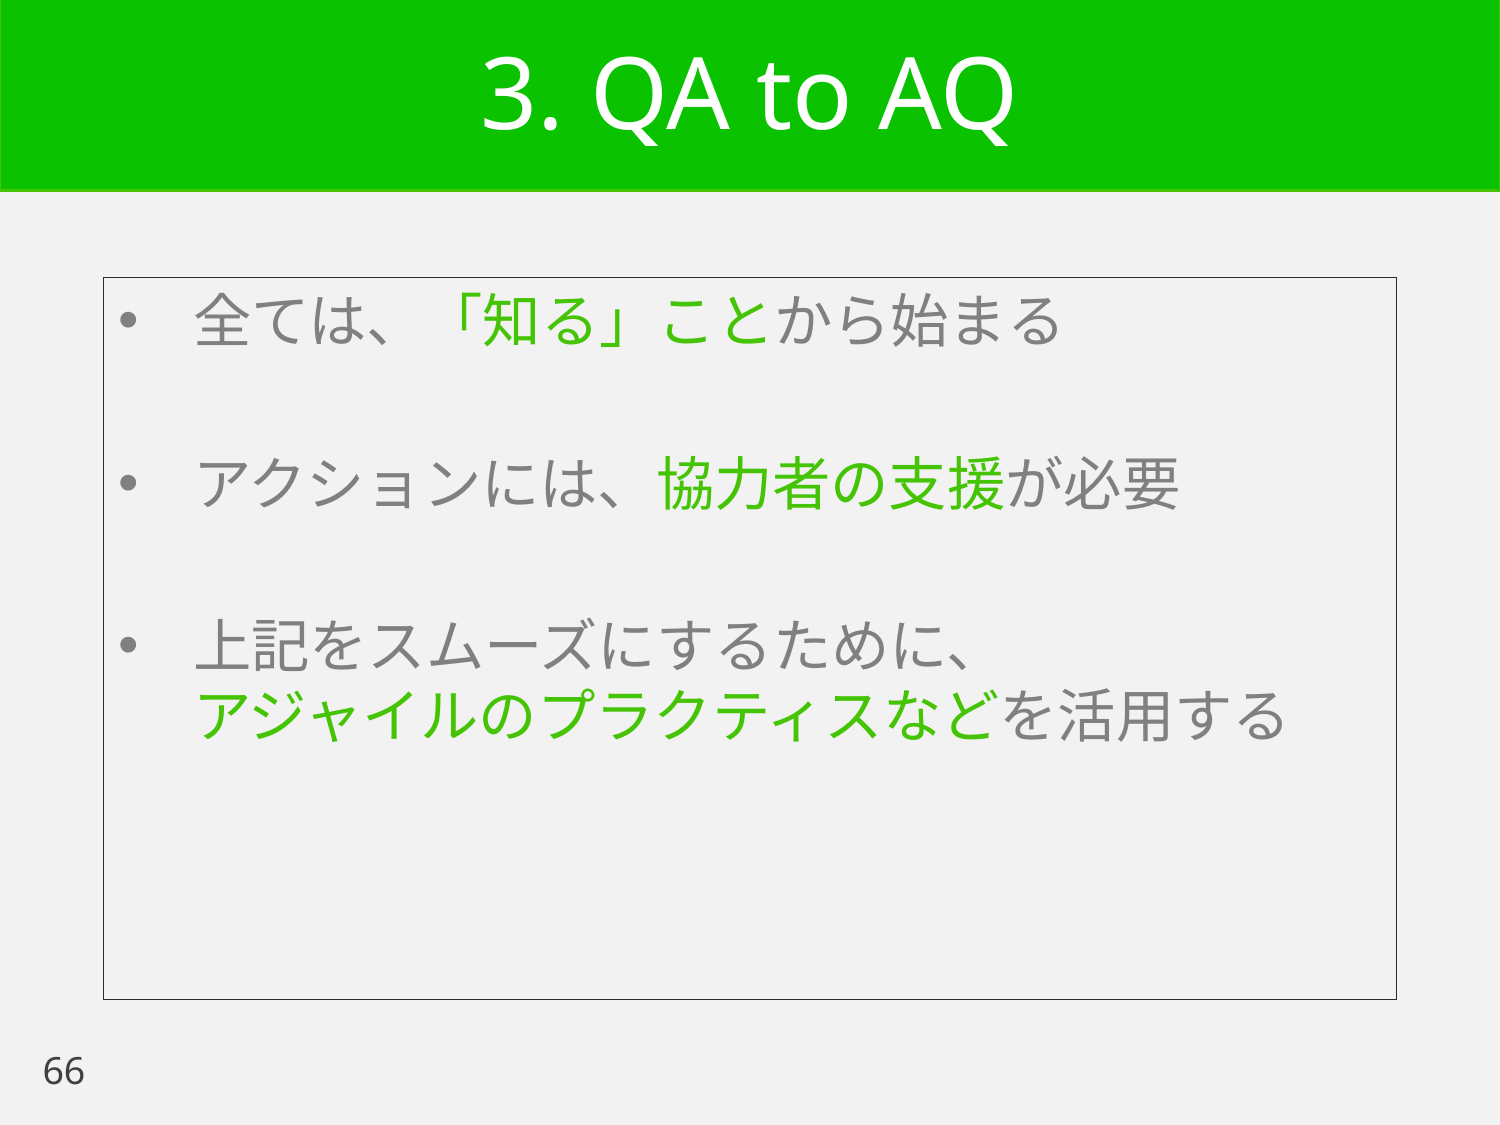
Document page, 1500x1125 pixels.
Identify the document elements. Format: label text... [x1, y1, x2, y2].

list 全ては、「知る」ことから始まる アクションには、協力者の支援が必要 上記をスムーズにするために、 アジャイルのプラクティスなどを活用する [103, 277, 1397, 1000]
slide_number 66 [27, 1042, 146, 1102]
title 3. QA to AQ [0, 53, 1500, 140]
